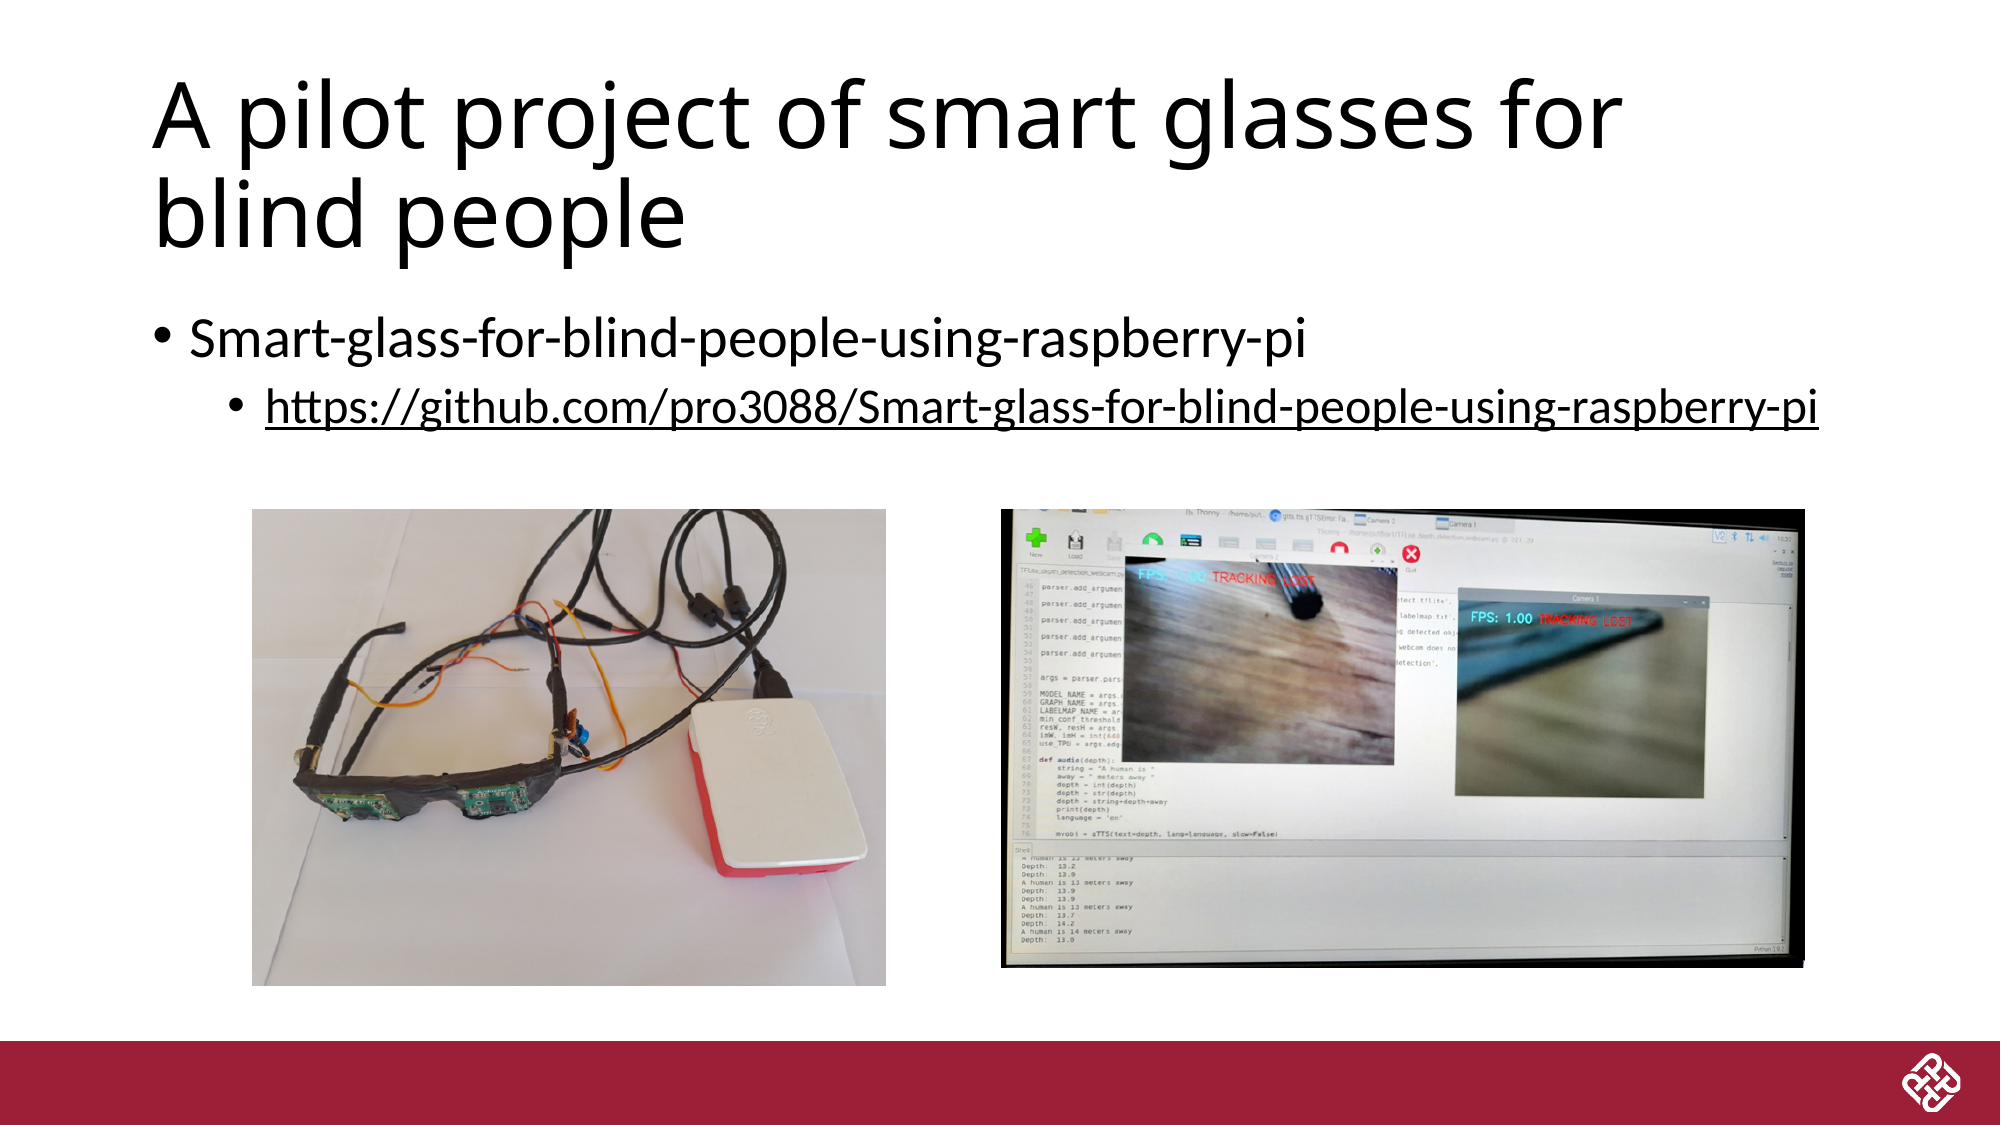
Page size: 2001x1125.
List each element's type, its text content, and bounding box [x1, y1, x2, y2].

picture [0, 1041, 2000, 1125]
list Smart-glass-for-blind-people-using-raspberry-pi https://github.com/pro3088/Smart-glass-for-blind-people-using-raspberry-pi [137, 299, 1863, 1014]
picture [999, 507, 1806, 969]
title A pilot project of smart glasses for blind people [137, 59, 1863, 278]
picture [250, 507, 887, 987]
